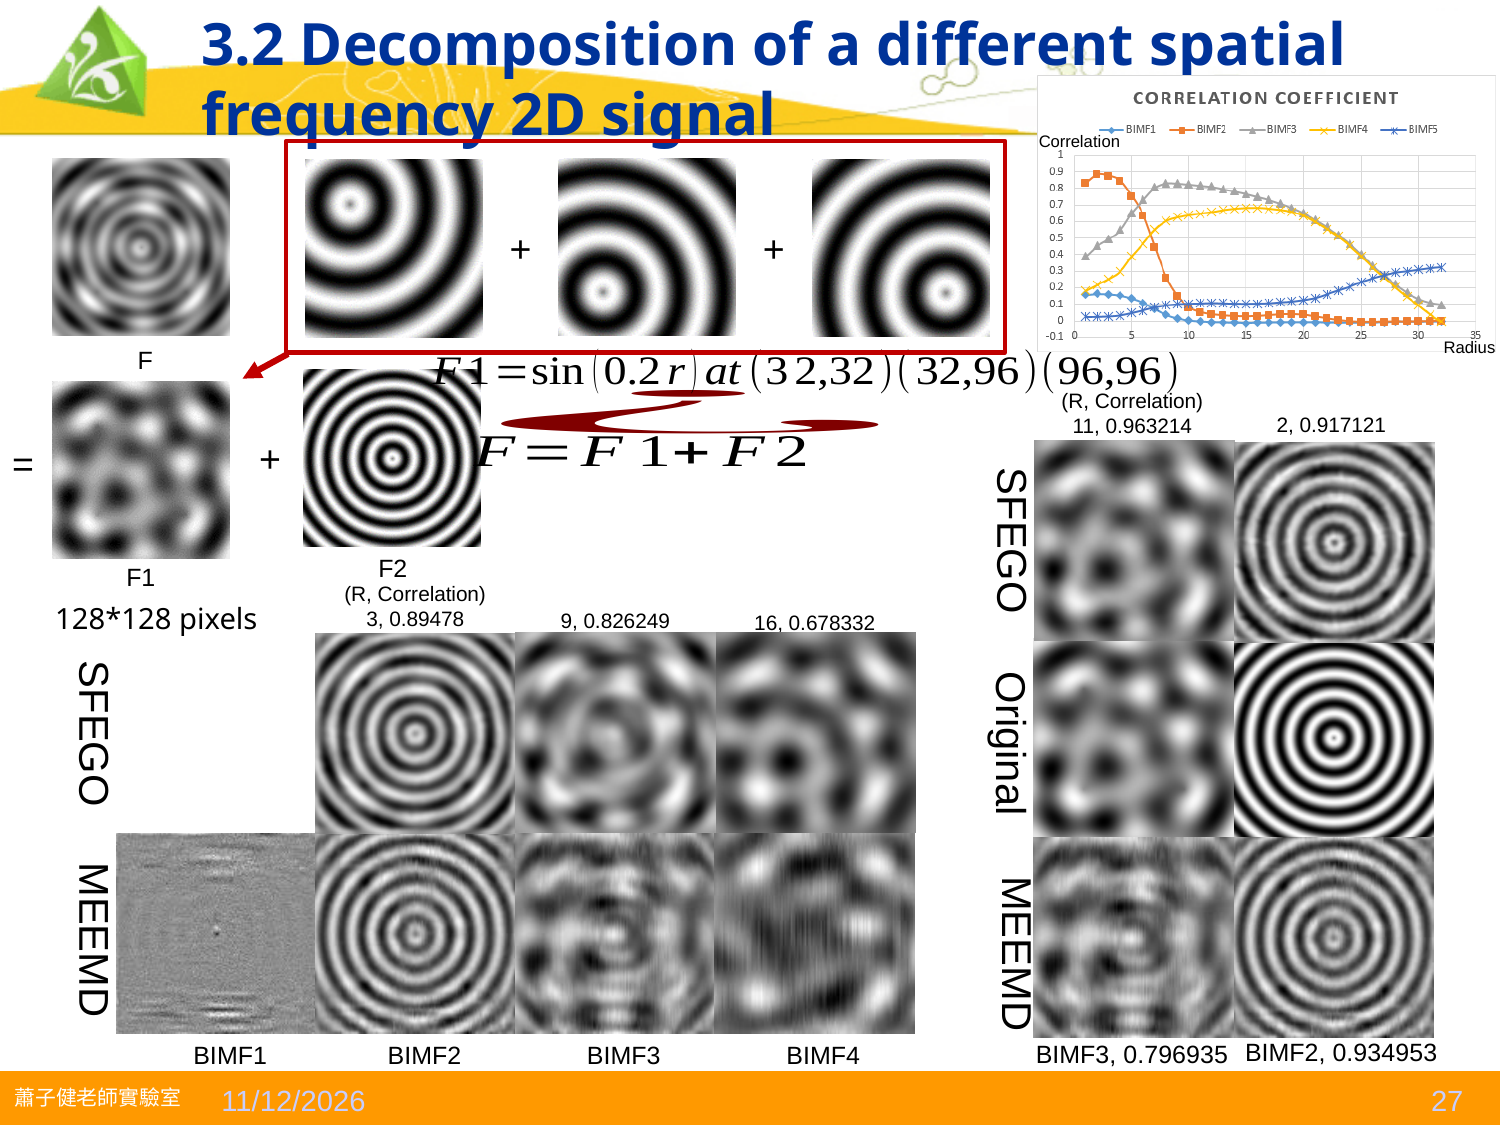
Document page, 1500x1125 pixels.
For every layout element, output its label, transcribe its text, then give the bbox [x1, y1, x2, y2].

text_box BIMF2, 0.934953 [1244, 1029, 1453, 1075]
text_box MEEMD [47, 847, 110, 1020]
picture [115, 632, 916, 1034]
text_box SFEGO [965, 453, 1029, 616]
picture [305, 158, 483, 338]
picture [0, 0, 1023, 140]
picture [1036, 0, 1500, 352]
text_box Original [964, 656, 1028, 818]
text_box 16, 0.678332 [739, 602, 890, 631]
text_box MEEMD [970, 861, 1028, 1034]
picture [52, 157, 230, 336]
picture [812, 158, 990, 337]
text_box = [0, 432, 47, 492]
text_box BIMF2 [372, 1041, 477, 1078]
text_box SFEGO [47, 646, 129, 809]
text_box (R, Correlation) 11, 0.963214 [1046, 379, 1219, 439]
text_box F [122, 343, 168, 379]
text_box Correlation [1023, 123, 1031, 159]
text_box BIMF3, 0.796935 [1021, 1030, 1244, 1076]
text_box 128*128 pixels [40, 593, 273, 643]
text_box 9, 0.826249 [545, 599, 685, 630]
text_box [242, 353, 289, 379]
text_box + [244, 427, 297, 488]
text_box [284, 139, 1007, 355]
picture [52, 380, 230, 559]
text_box (R, Correlation) 3, 0.89478 [329, 573, 501, 631]
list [303, 368, 481, 547]
text_box BIMF3 [572, 1041, 676, 1078]
text_box BIMF4 [771, 1041, 876, 1078]
title 3.2 Decomposition of a different spatial frequency 2D signal [186, 0, 1390, 126]
picture [1033, 440, 1436, 1039]
text_box BIMF1 [178, 1041, 283, 1078]
picture [557, 157, 736, 336]
text_box Radius [1428, 329, 1500, 365]
text_box F2 [363, 554, 423, 590]
text_box 2, 0.917121 [1261, 404, 1401, 440]
text_box F1 [111, 568, 171, 599]
